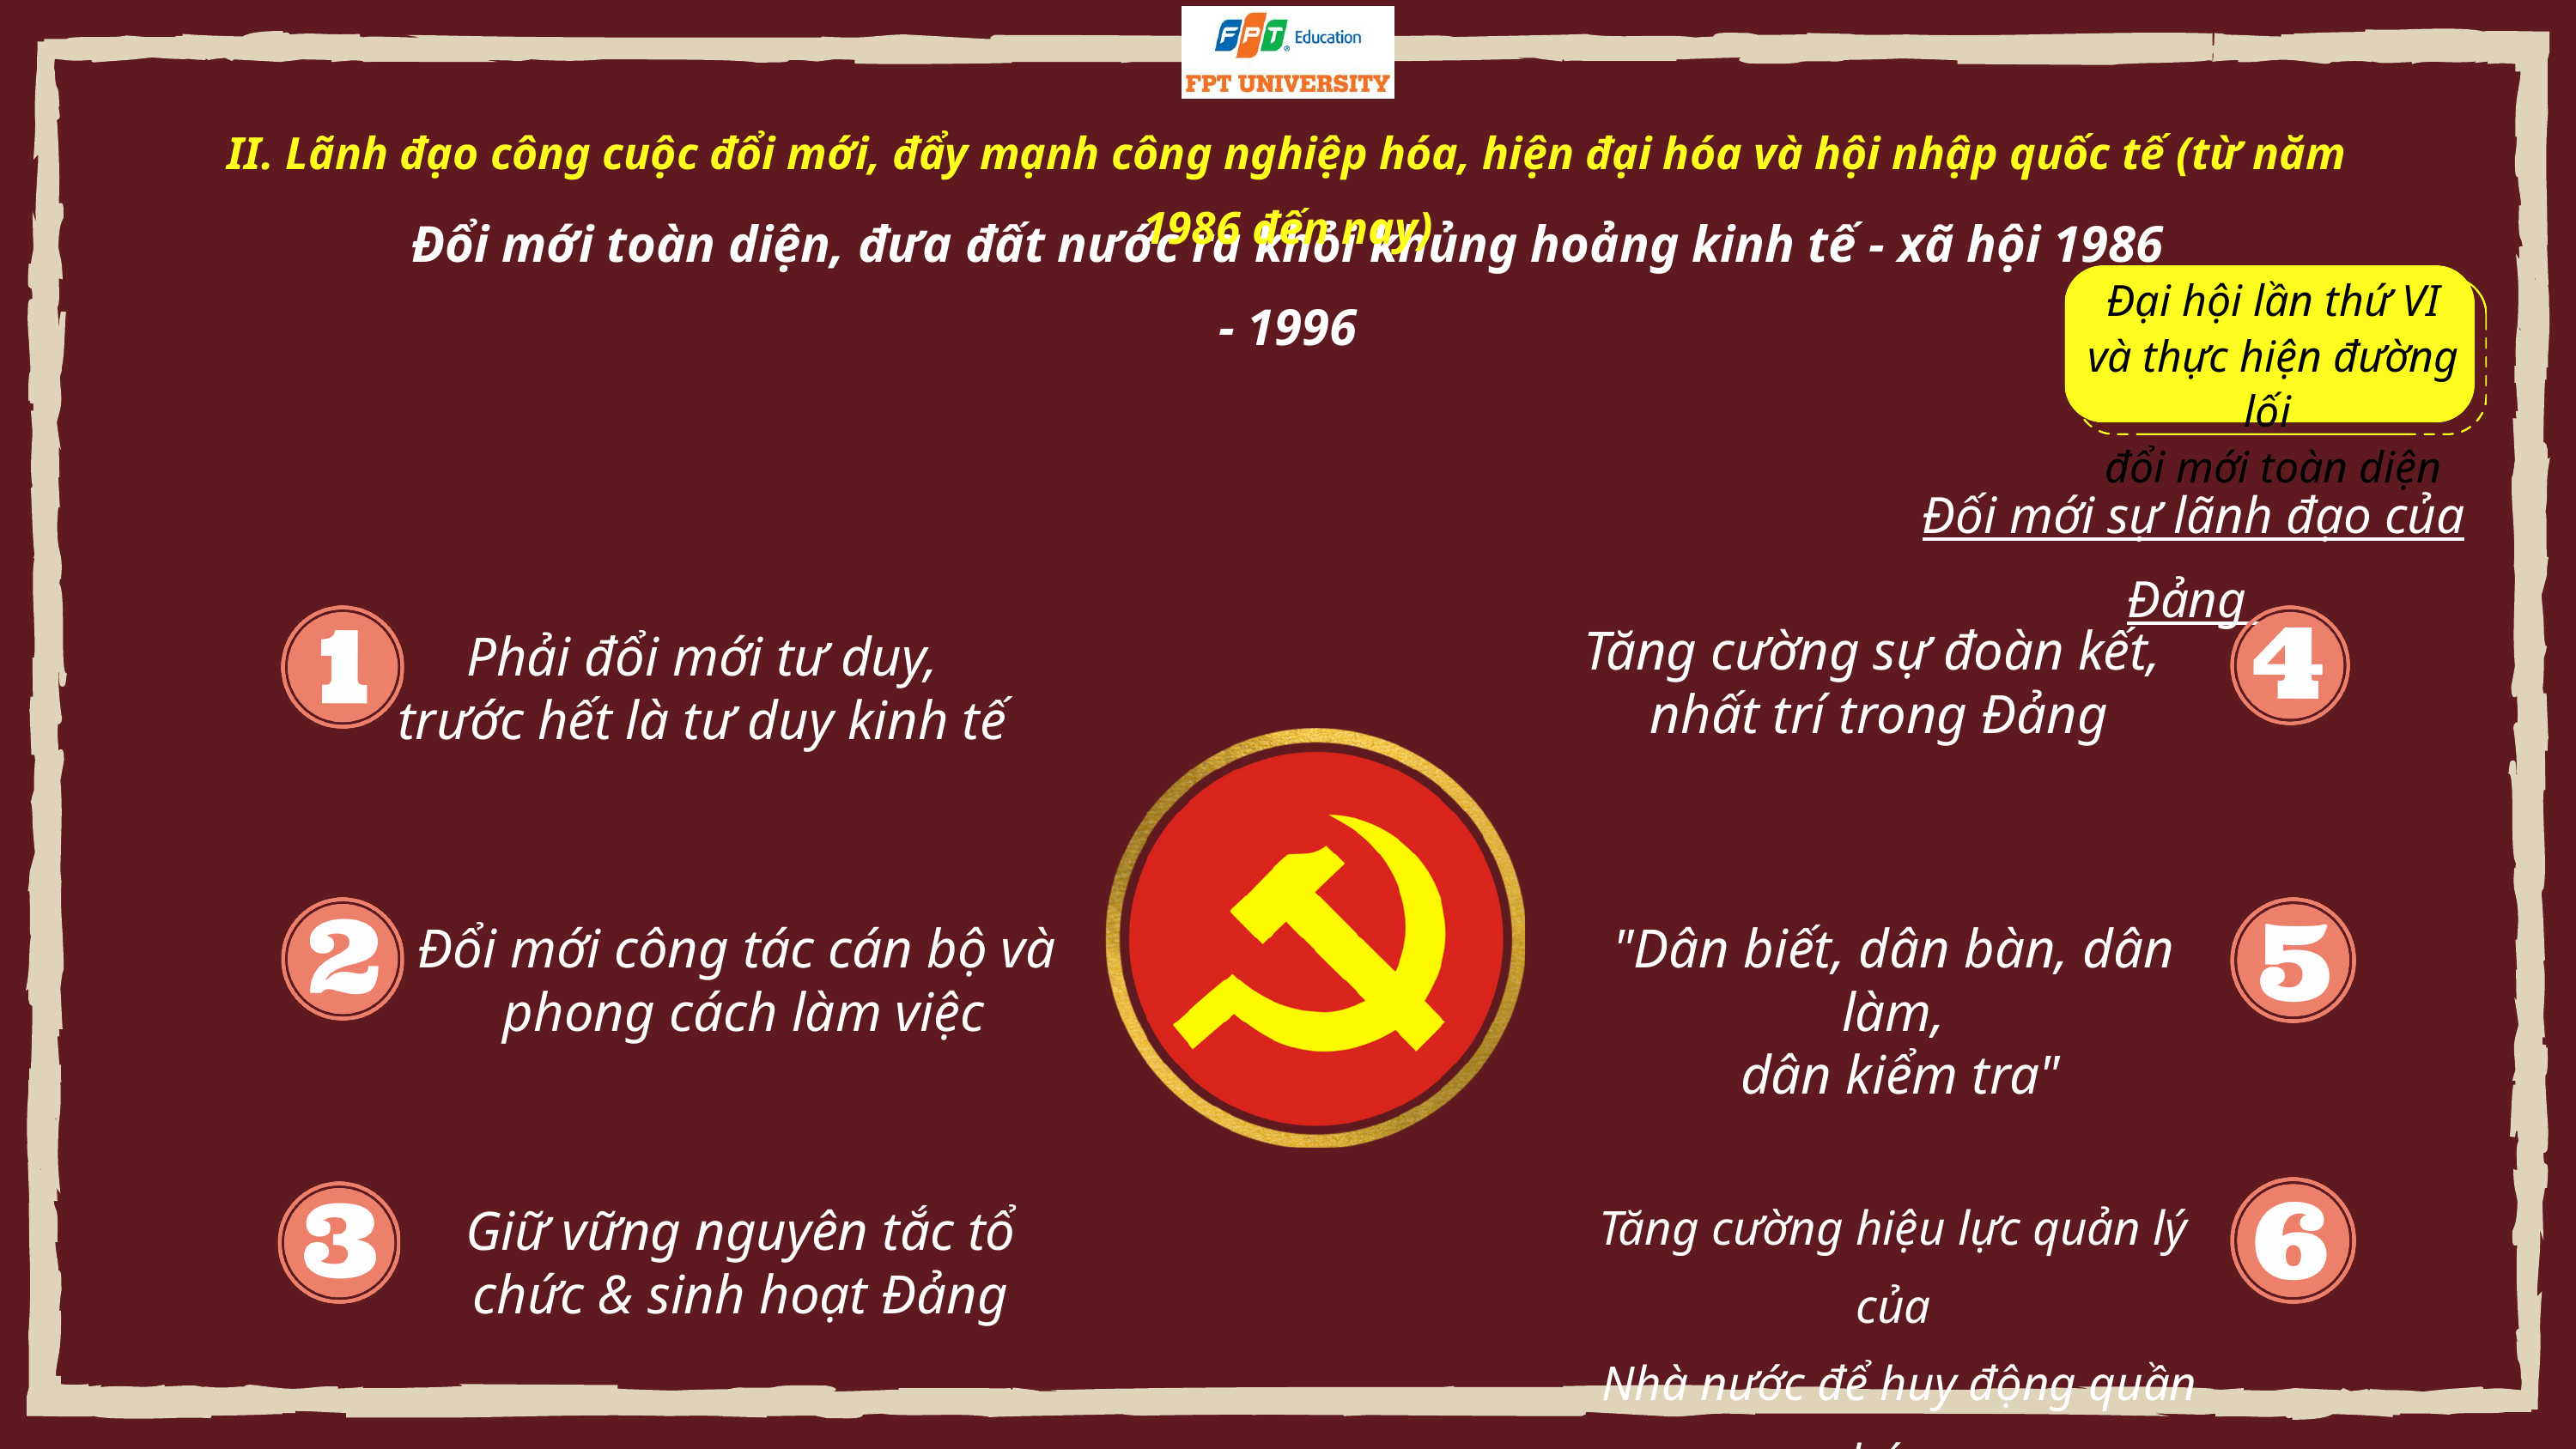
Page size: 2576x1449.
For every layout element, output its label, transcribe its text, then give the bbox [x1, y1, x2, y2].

text_box II. Lãnh đạo công cuộc đổi mới, đẩy mạnh công nghiệp hóa, hiện đại hóa và hội nhập quốc tế (từ năm 1986 đến nay) [173, 104, 2402, 253]
text_box [1105, 728, 1526, 1148]
text_box Đổi mới công tác cán bộ và phong cách làm việc [400, 914, 1074, 1042]
text_box Tăng cường sự đoàn kết, nhất trí trong Đảng [1542, 616, 2216, 744]
text_box Đối mới sự lãnh đạo của Đảng [1900, 458, 2487, 627]
text_box Tăng cường hiệu lực quản lý của Nhà nước để huy động quần chúng [1557, 1177, 2231, 1449]
text_box [2231, 1177, 2356, 1304]
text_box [2064, 264, 2488, 436]
text_box Đổi mới toàn diện, đưa đất nước ra khỏi khủng hoảng kinh tế - xã hội 1986 - 1996 [410, 253, 2166, 356]
text_box [1394, 28, 2550, 1420]
text_box [1182, 6, 1394, 99]
text_box "Dân biết, dân bàn, dân làm, dân kiểm tra" [1557, 914, 2231, 1106]
text_box [26, 31, 1557, 1419]
text_box [281, 897, 404, 1021]
text_box [2230, 897, 2356, 1023]
text_box [2230, 605, 2351, 725]
text_box [277, 1181, 401, 1304]
text_box Giữ vững nguyên tắc tổ chức & sinh hoạt Đảng [404, 1197, 1078, 1325]
text_box Phải đổi mới tư duy, trước hết là tư duy kinh tế [373, 622, 1047, 750]
text_box [281, 605, 404, 729]
